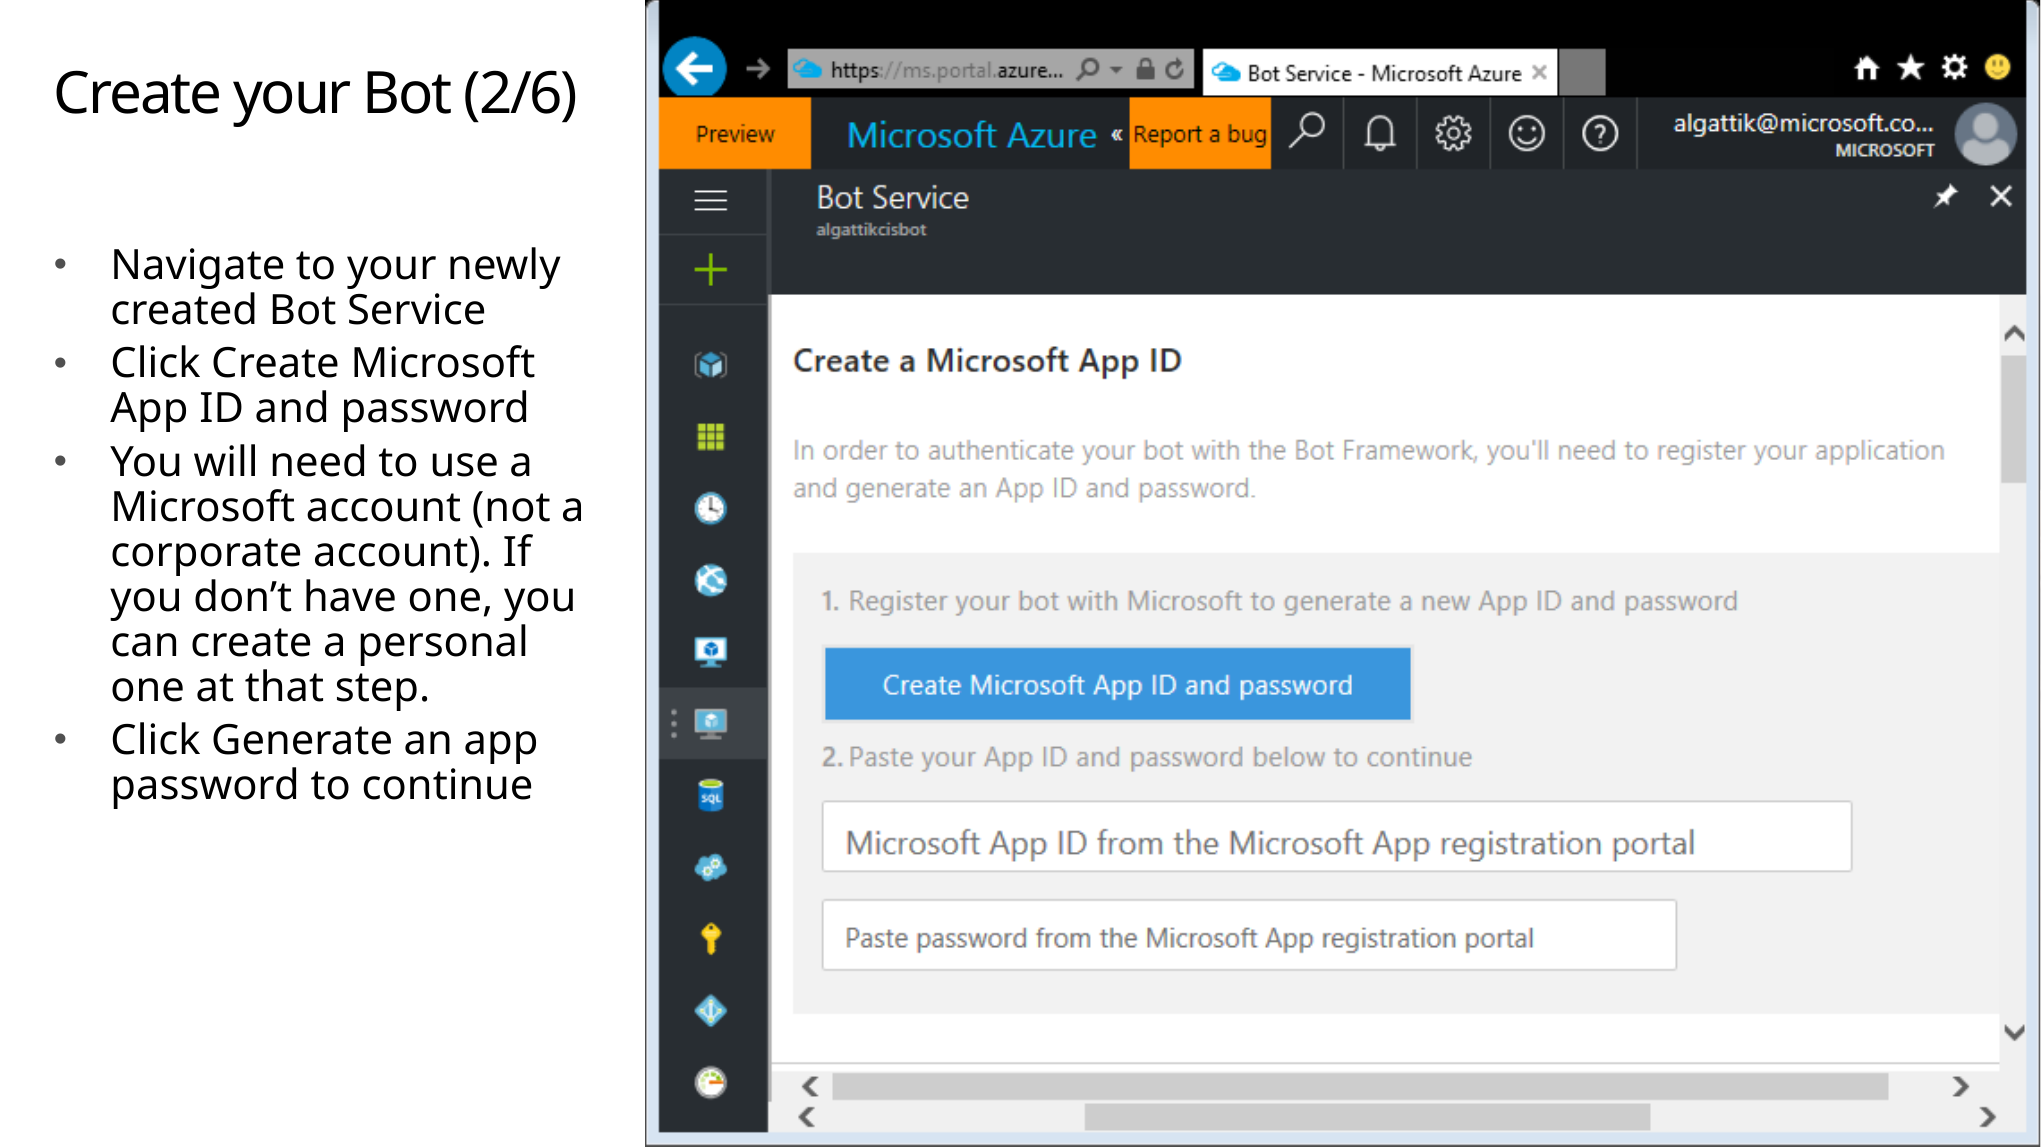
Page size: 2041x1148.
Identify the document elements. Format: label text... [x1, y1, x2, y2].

title Create your Bot (2/6) [30, 48, 616, 143]
list Navigate to your newly created Bot Service Click Create Microsoft App ID and password You will need to use a Microsoft account (not a corporate account). If you don’t have one, you can create a personal one at that step. Click Generate an app password to continue [30, 228, 616, 891]
picture [644, 0, 2041, 1148]
